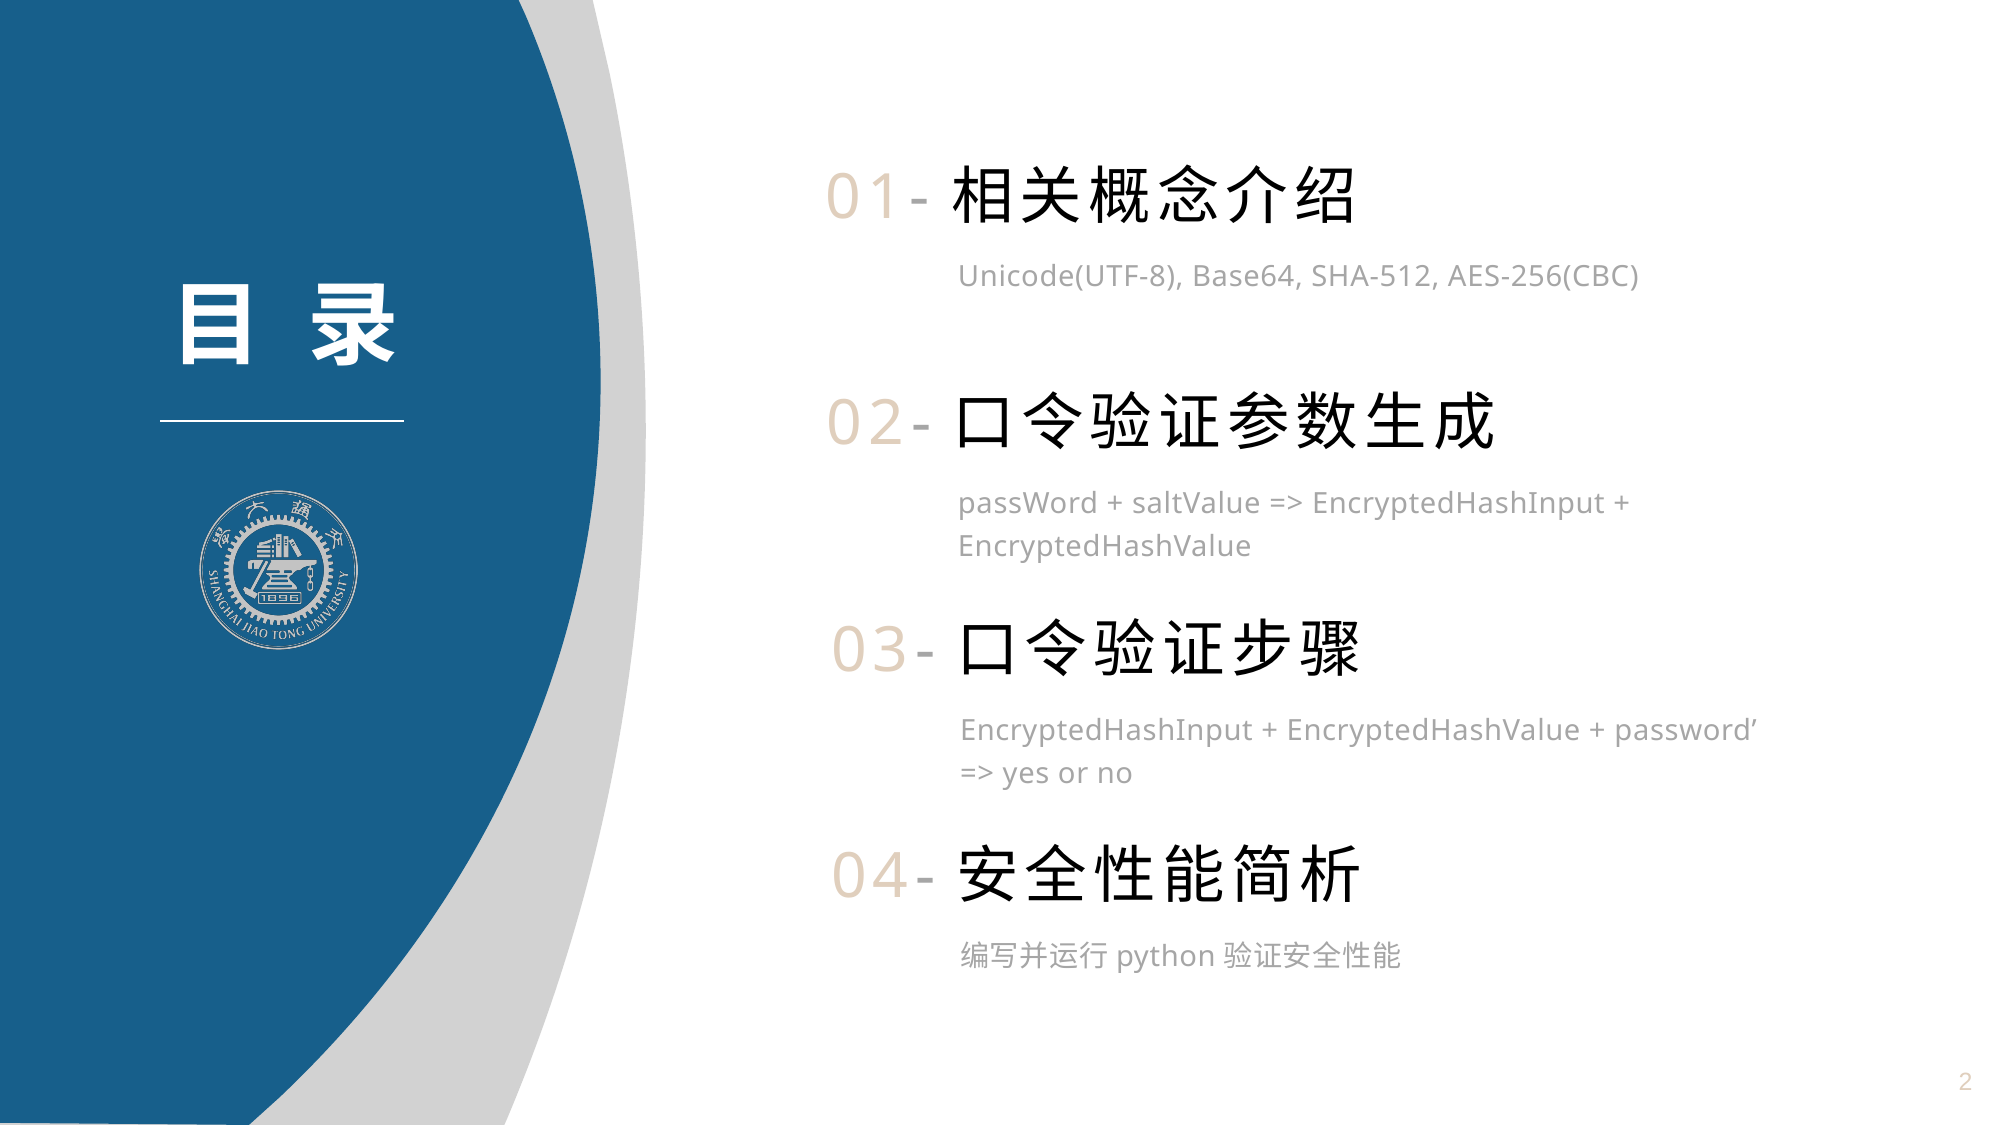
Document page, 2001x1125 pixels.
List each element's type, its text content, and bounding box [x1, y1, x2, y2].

text_box passWord + saltValue => EncryptedHashInput + EncryptedHashValue [943, 467, 1797, 556]
text_box Unicode(UTF-8), Base64, SHA-512, AES-256(CBC) [943, 241, 1797, 329]
text_box EncryptedHashInput + EncryptedHashValue + password’ => yes or no [945, 694, 1799, 783]
slide_number 2 [1817, 1052, 1988, 1109]
text_box 04-安全性能简析 [816, 835, 1709, 911]
text_box 02-口令验证参数生成 [812, 382, 1709, 458]
text_box 03-口令验证步骤 [816, 608, 1709, 684]
text_box 01-相关概念介绍 [811, 155, 1709, 231]
text_box 编写并运行python验证安全性能 [945, 921, 1799, 1009]
